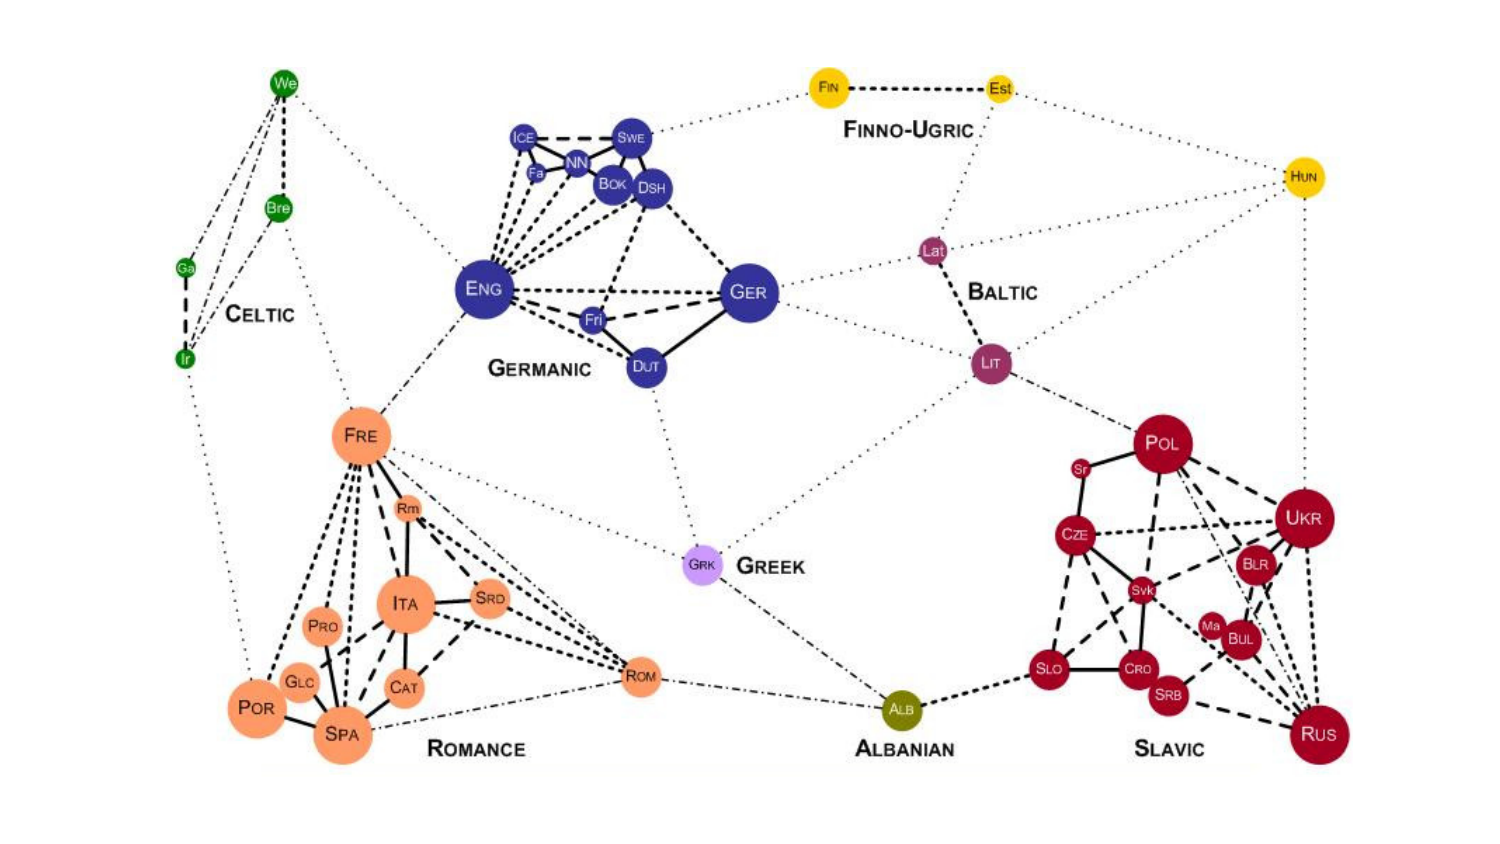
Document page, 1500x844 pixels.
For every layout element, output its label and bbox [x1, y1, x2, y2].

picture [171, 66, 1354, 777]
